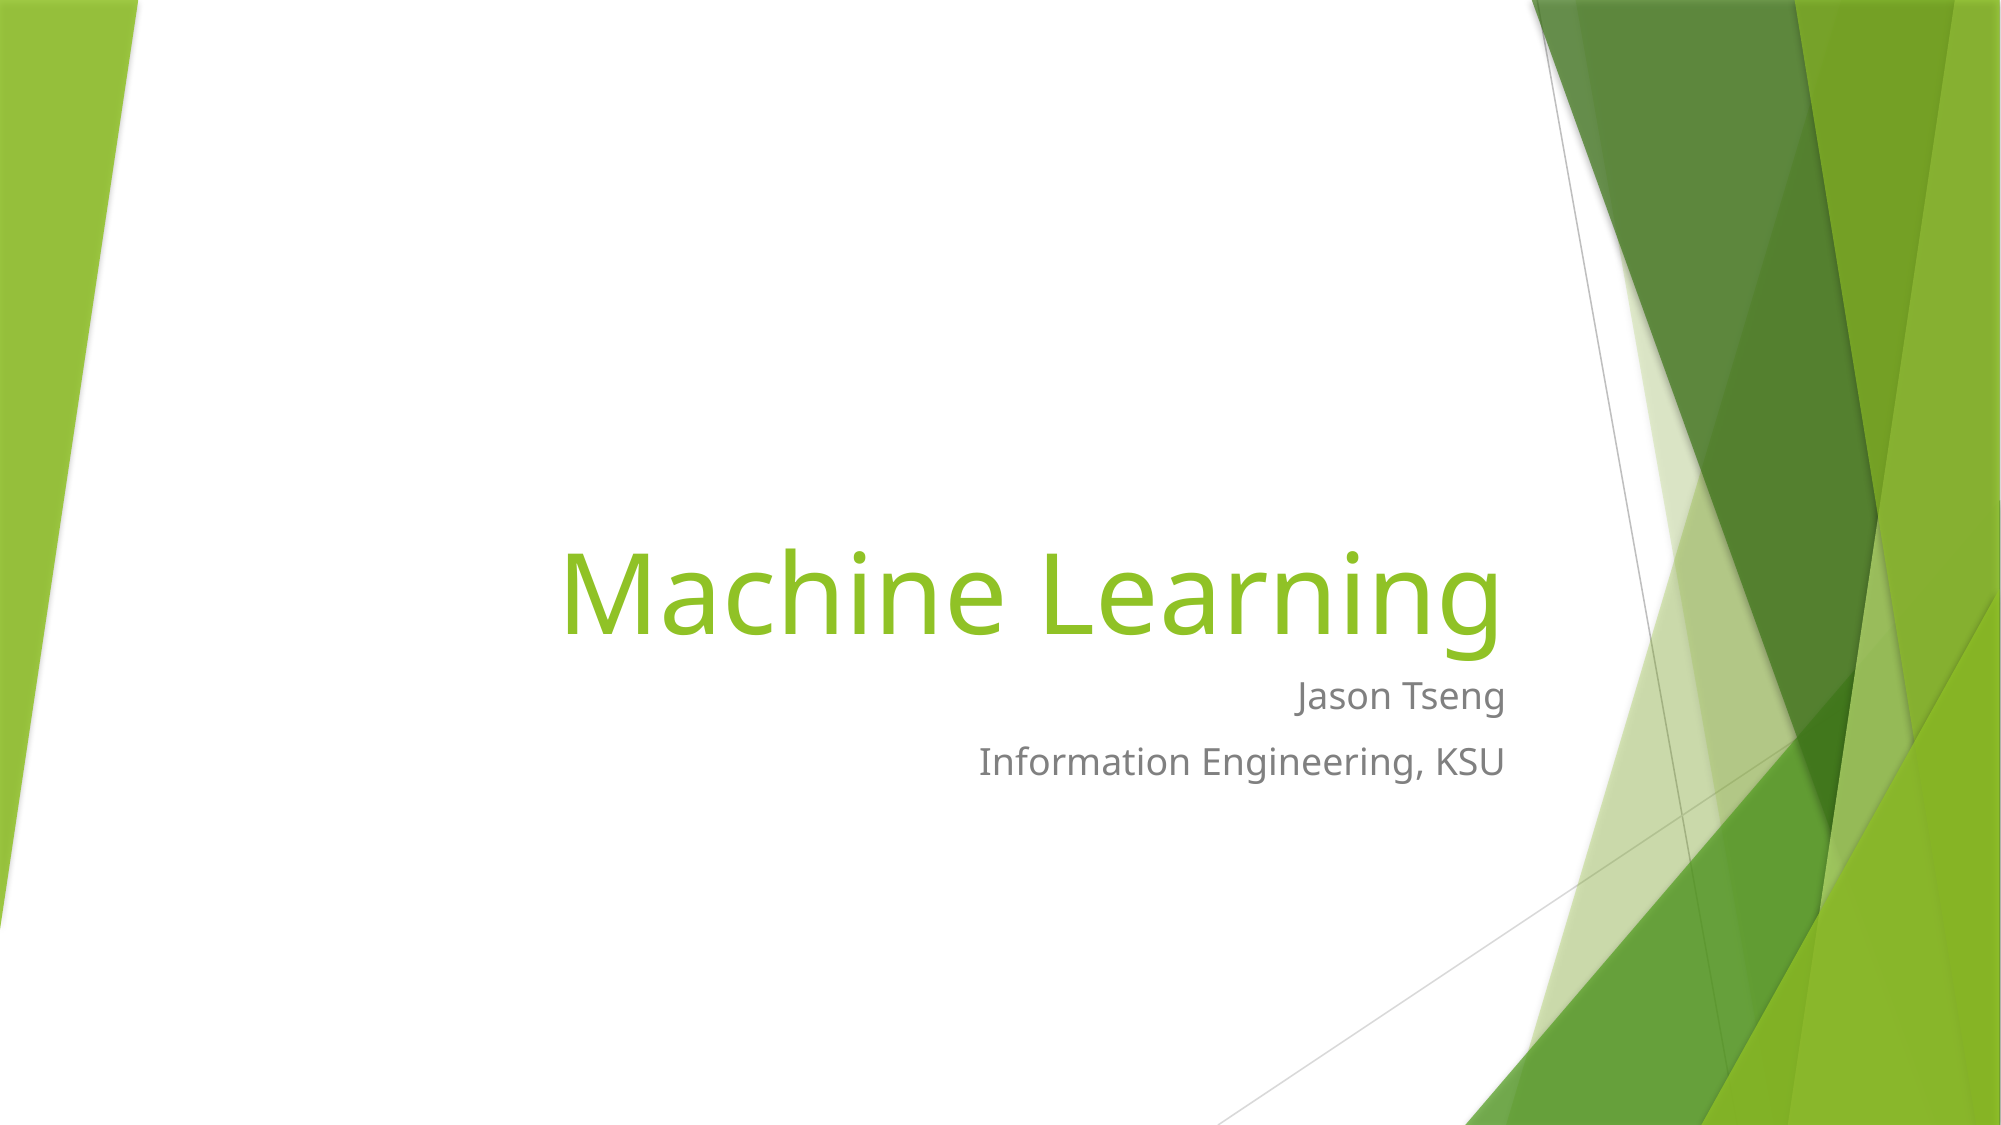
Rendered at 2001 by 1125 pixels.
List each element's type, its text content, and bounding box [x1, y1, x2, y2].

subtitle Jason Tseng Information Engineering, KSU [247, 664, 1522, 845]
title Machine Learning [247, 394, 1522, 664]
